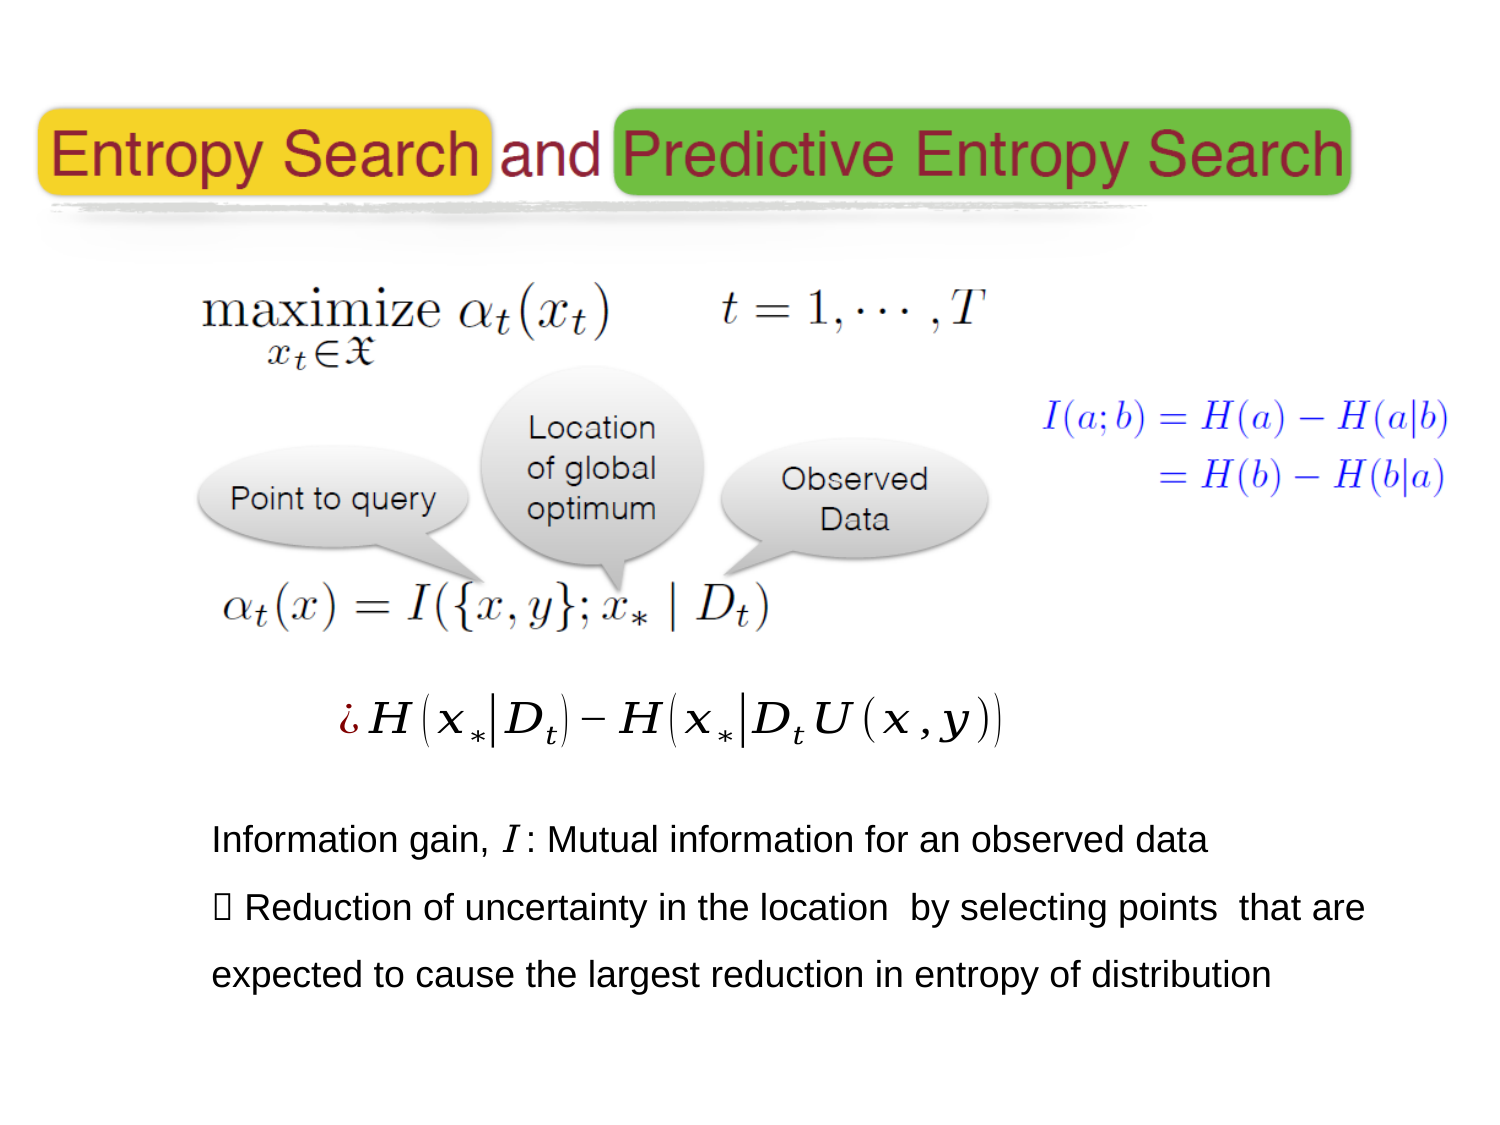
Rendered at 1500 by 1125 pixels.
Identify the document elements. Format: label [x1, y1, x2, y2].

picture [33, 89, 1455, 668]
